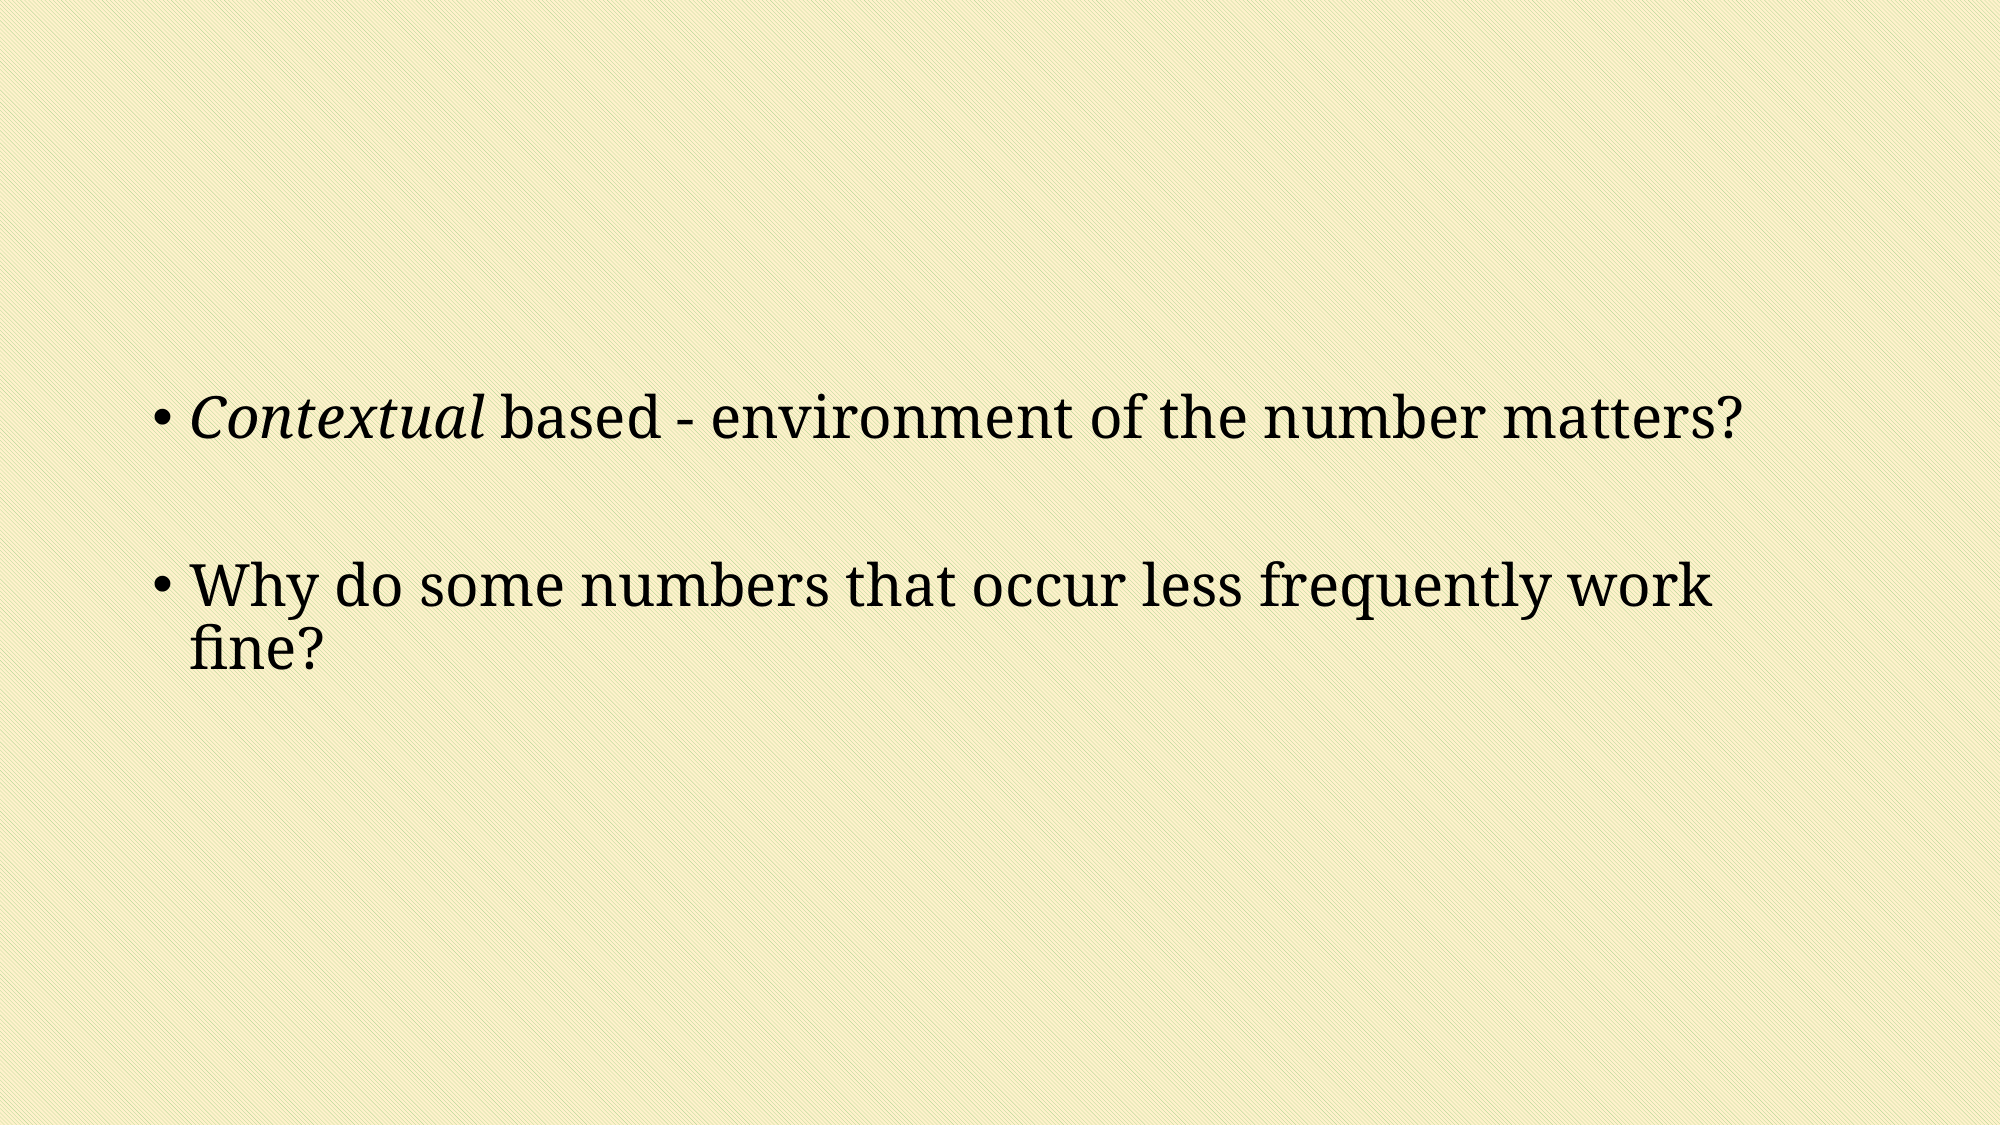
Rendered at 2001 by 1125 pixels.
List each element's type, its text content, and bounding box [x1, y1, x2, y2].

list Contextual based - environment of the number matters? Why do some numbers that occur less frequently work fine? [137, 380, 1863, 1095]
